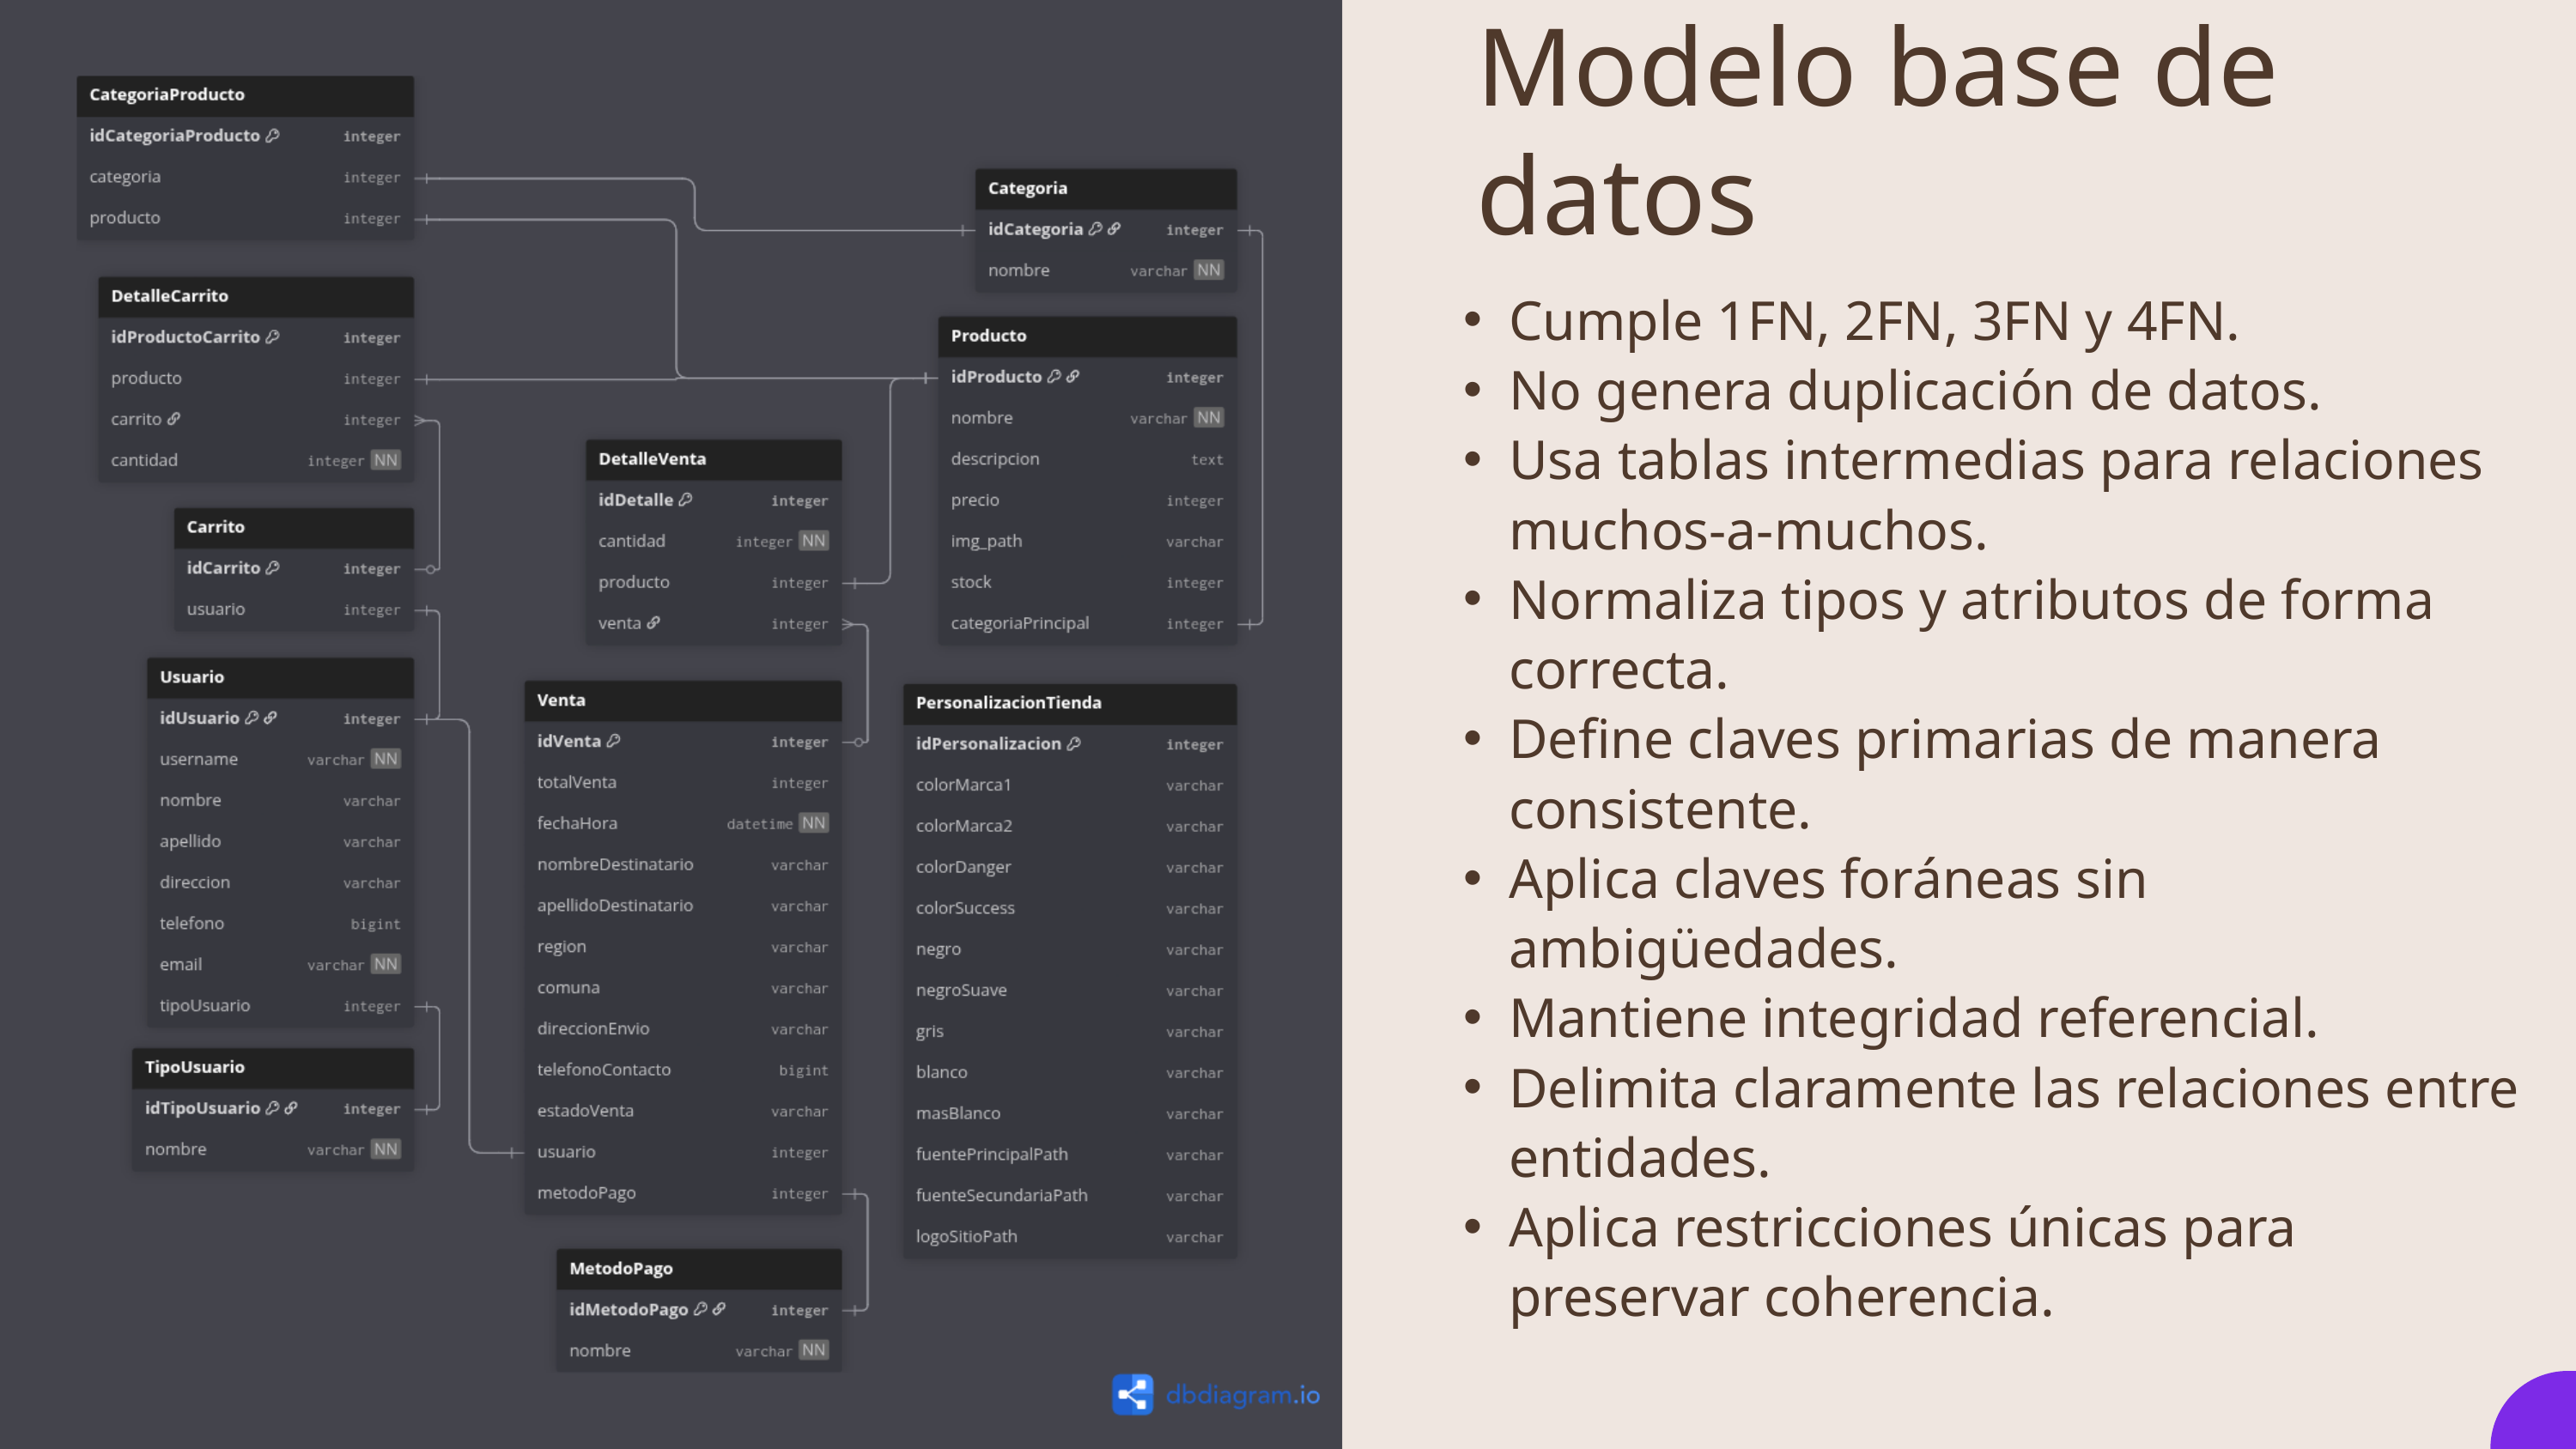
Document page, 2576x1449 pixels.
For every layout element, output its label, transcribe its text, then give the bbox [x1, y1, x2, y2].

text_box Cumple 1FN, 2FN, 3FN y 4FN. No genera duplicación de datos. Usa tablas intermedias para relaciones muchos-a-muchos. Normaliza tipos y atributos de forma correcta. Define claves primarias de manera consistente. Aplica claves foráneas sin ambigüedades. Mantiene integridad referencial. Delimita claramente las relaciones entre entidades. Aplica restricciones únicas para preservar coherencia. [1418, 281, 2549, 1397]
text_box [0, 0, 1343, 1449]
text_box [2490, 1370, 2576, 1449]
text_box Modelo base de datos [1476, 0, 2491, 257]
